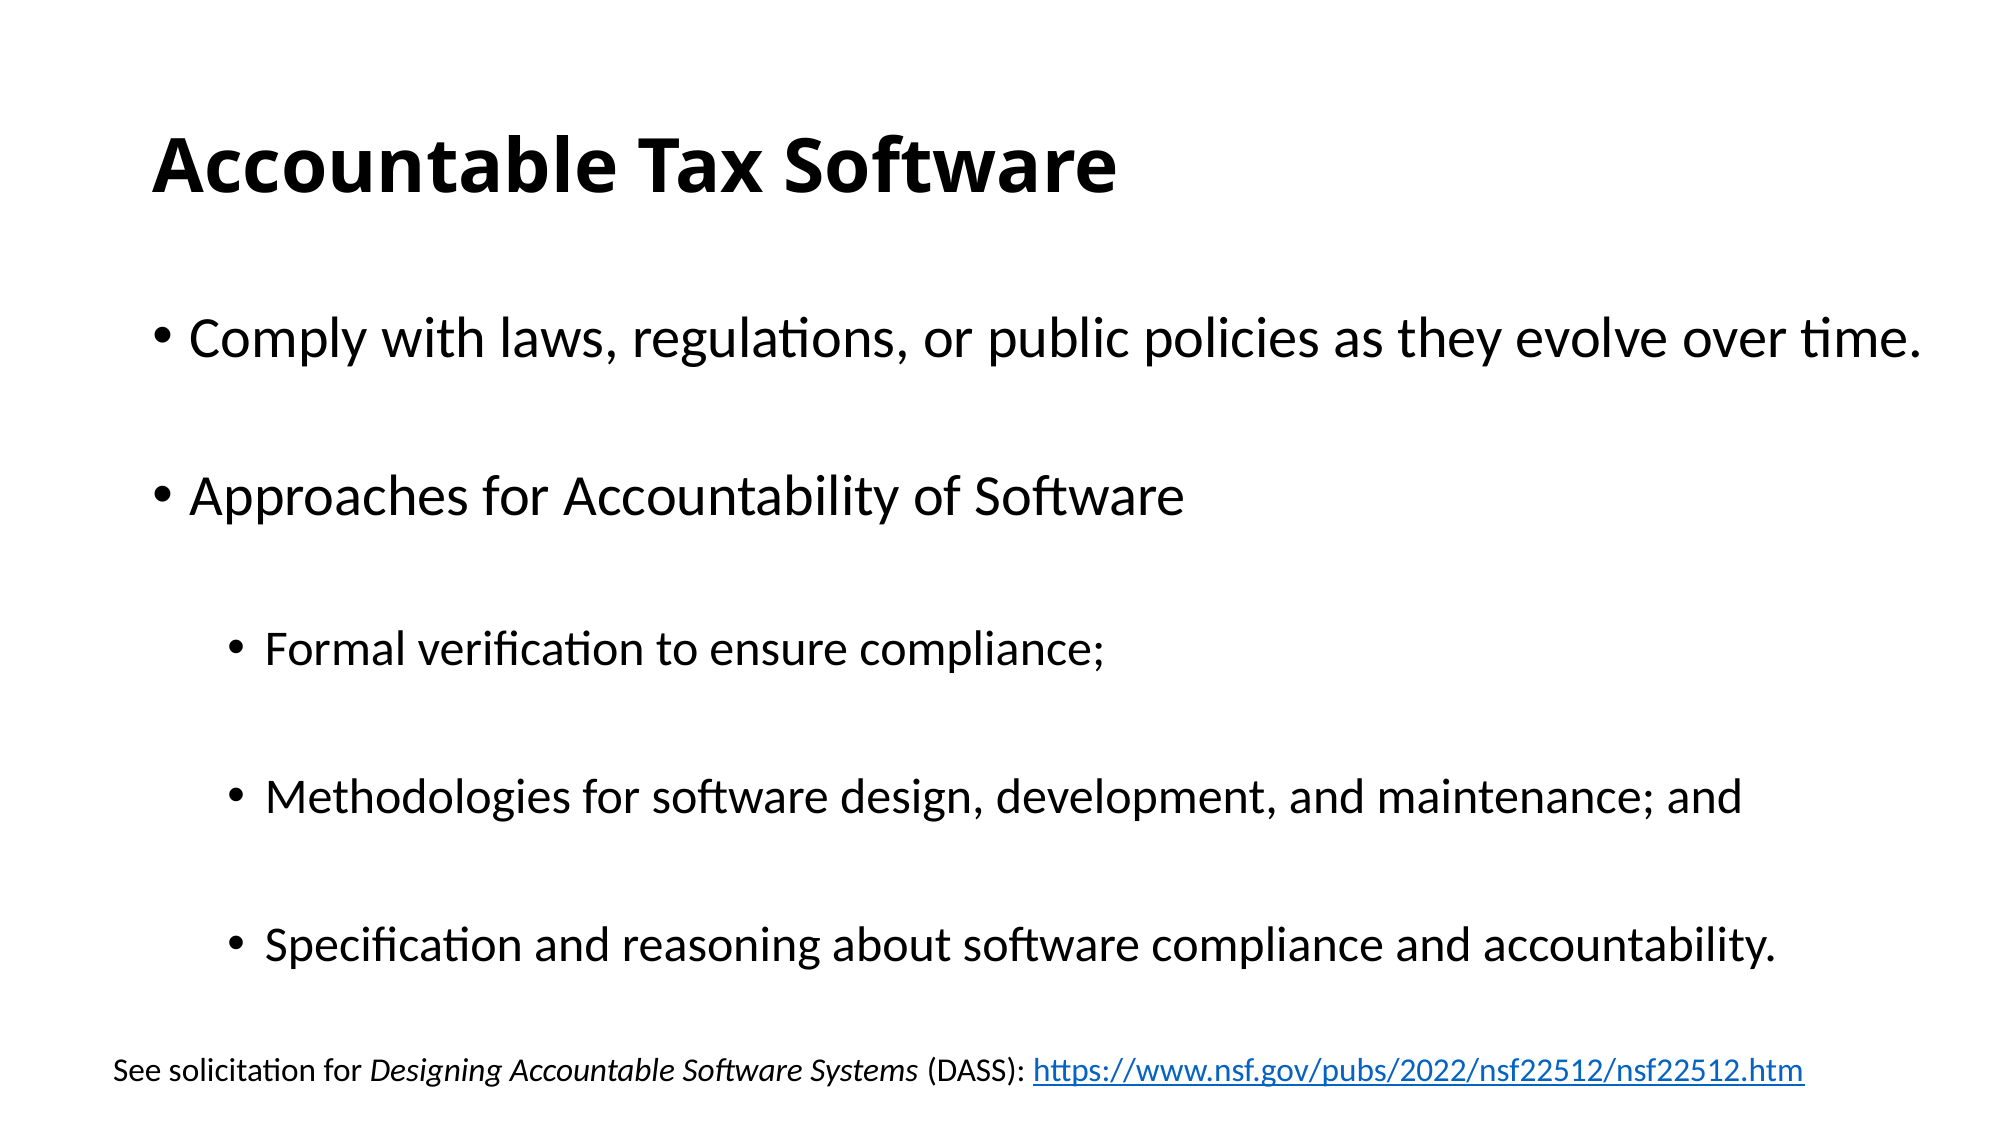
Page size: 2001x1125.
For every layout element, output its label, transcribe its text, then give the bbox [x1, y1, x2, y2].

text_box See solicitation for Designing Accountable Software Systems (DASS): https://www.nsf.gov/pubs/2022/nsf22512/nsf22512.htm [78, 1041, 1847, 1096]
list Comply with laws, regulations, or public policies as they evolve over time. Approaches for Accountability of Software Formal verification to ensure compliance; Methodologies for software design, development, and maintenance; and Specification and reasoning about software compliance and accountability. [137, 299, 1972, 1023]
title Accountable Tax Software [137, 59, 1863, 278]
